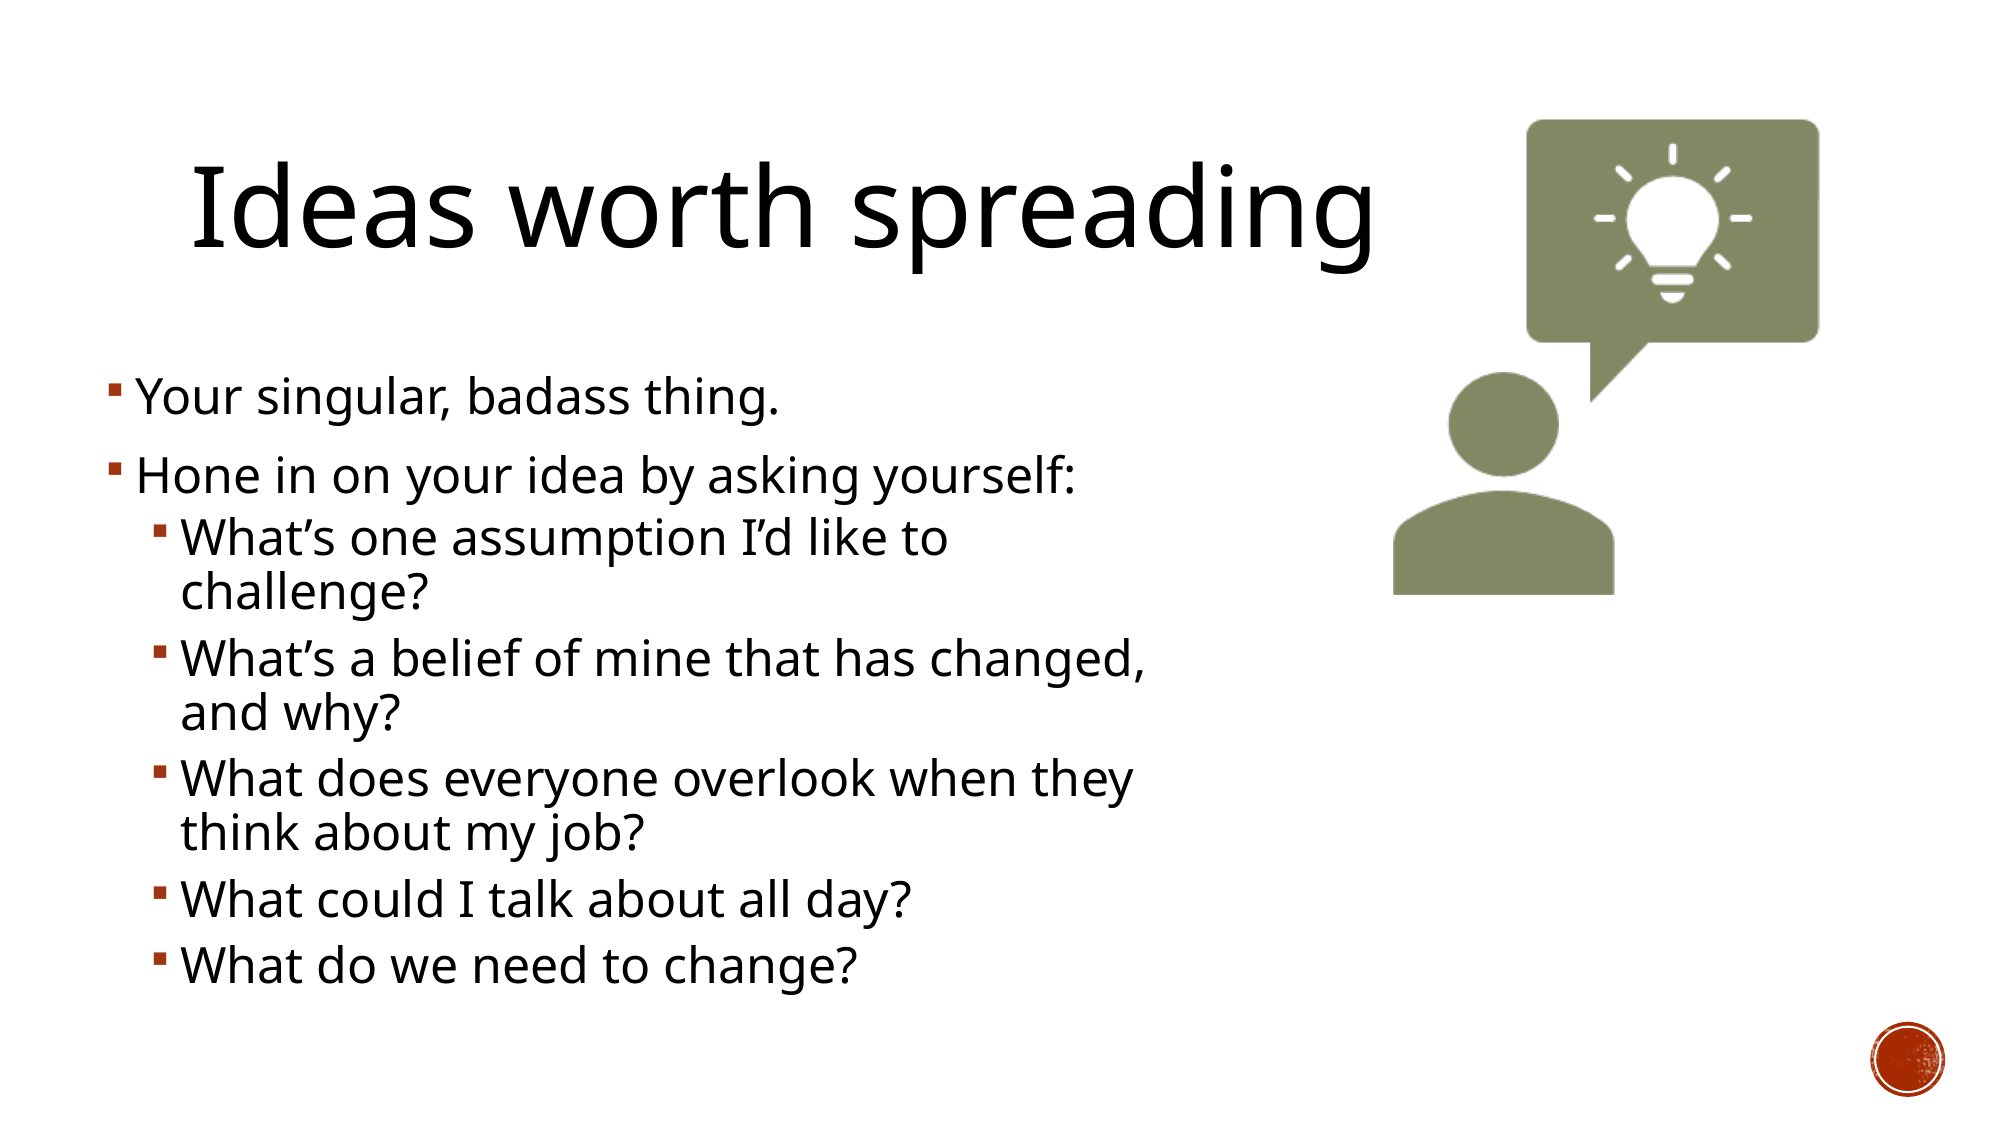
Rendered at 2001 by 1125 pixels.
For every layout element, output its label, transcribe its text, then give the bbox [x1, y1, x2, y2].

text_box [1300, 66, 1911, 644]
list Your singular, badass thing. Hone in on your idea by asking yourself: What’s one assumption I’d like to challenge? What’s a belief of mine that has changed, and why? What does everyone overlook when they think about my job? What could I talk about all day? What do we need to change? [90, 363, 1213, 844]
title Ideas worth spreading [175, 79, 1300, 344]
